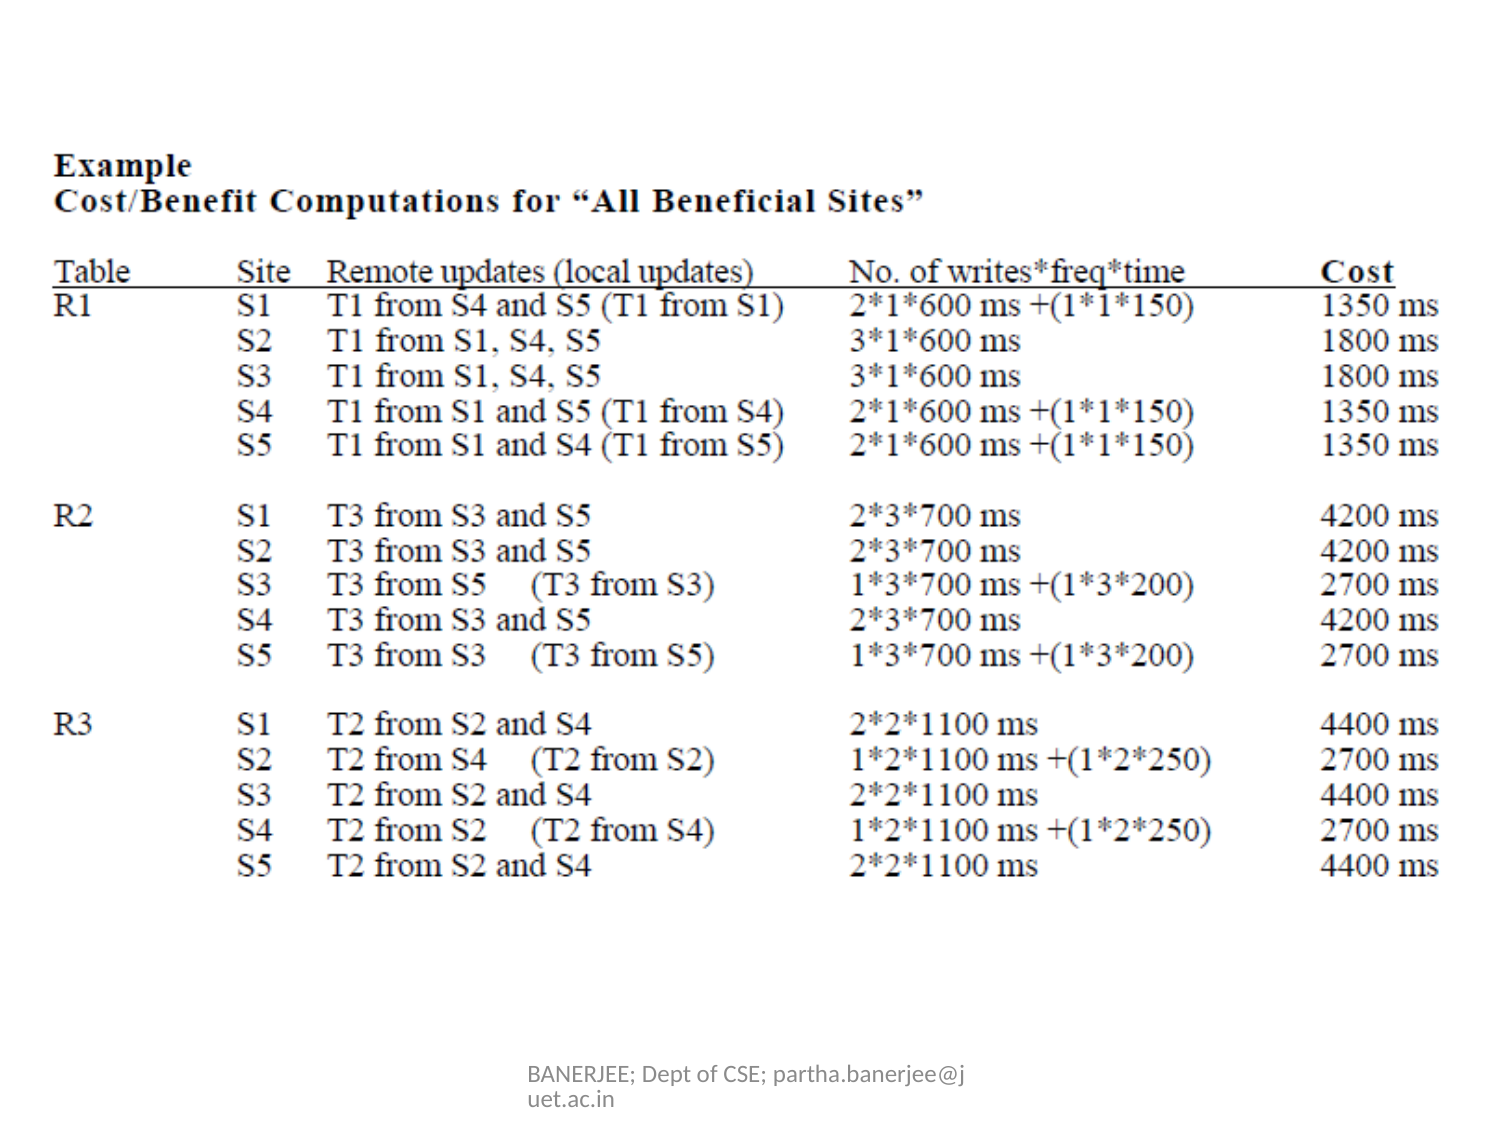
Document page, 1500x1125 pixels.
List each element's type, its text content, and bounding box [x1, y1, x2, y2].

footer BANERJEE; Dept of CSE; partha.banerjee@juet.ac.in [512, 1042, 988, 1103]
picture [48, 149, 1451, 888]
